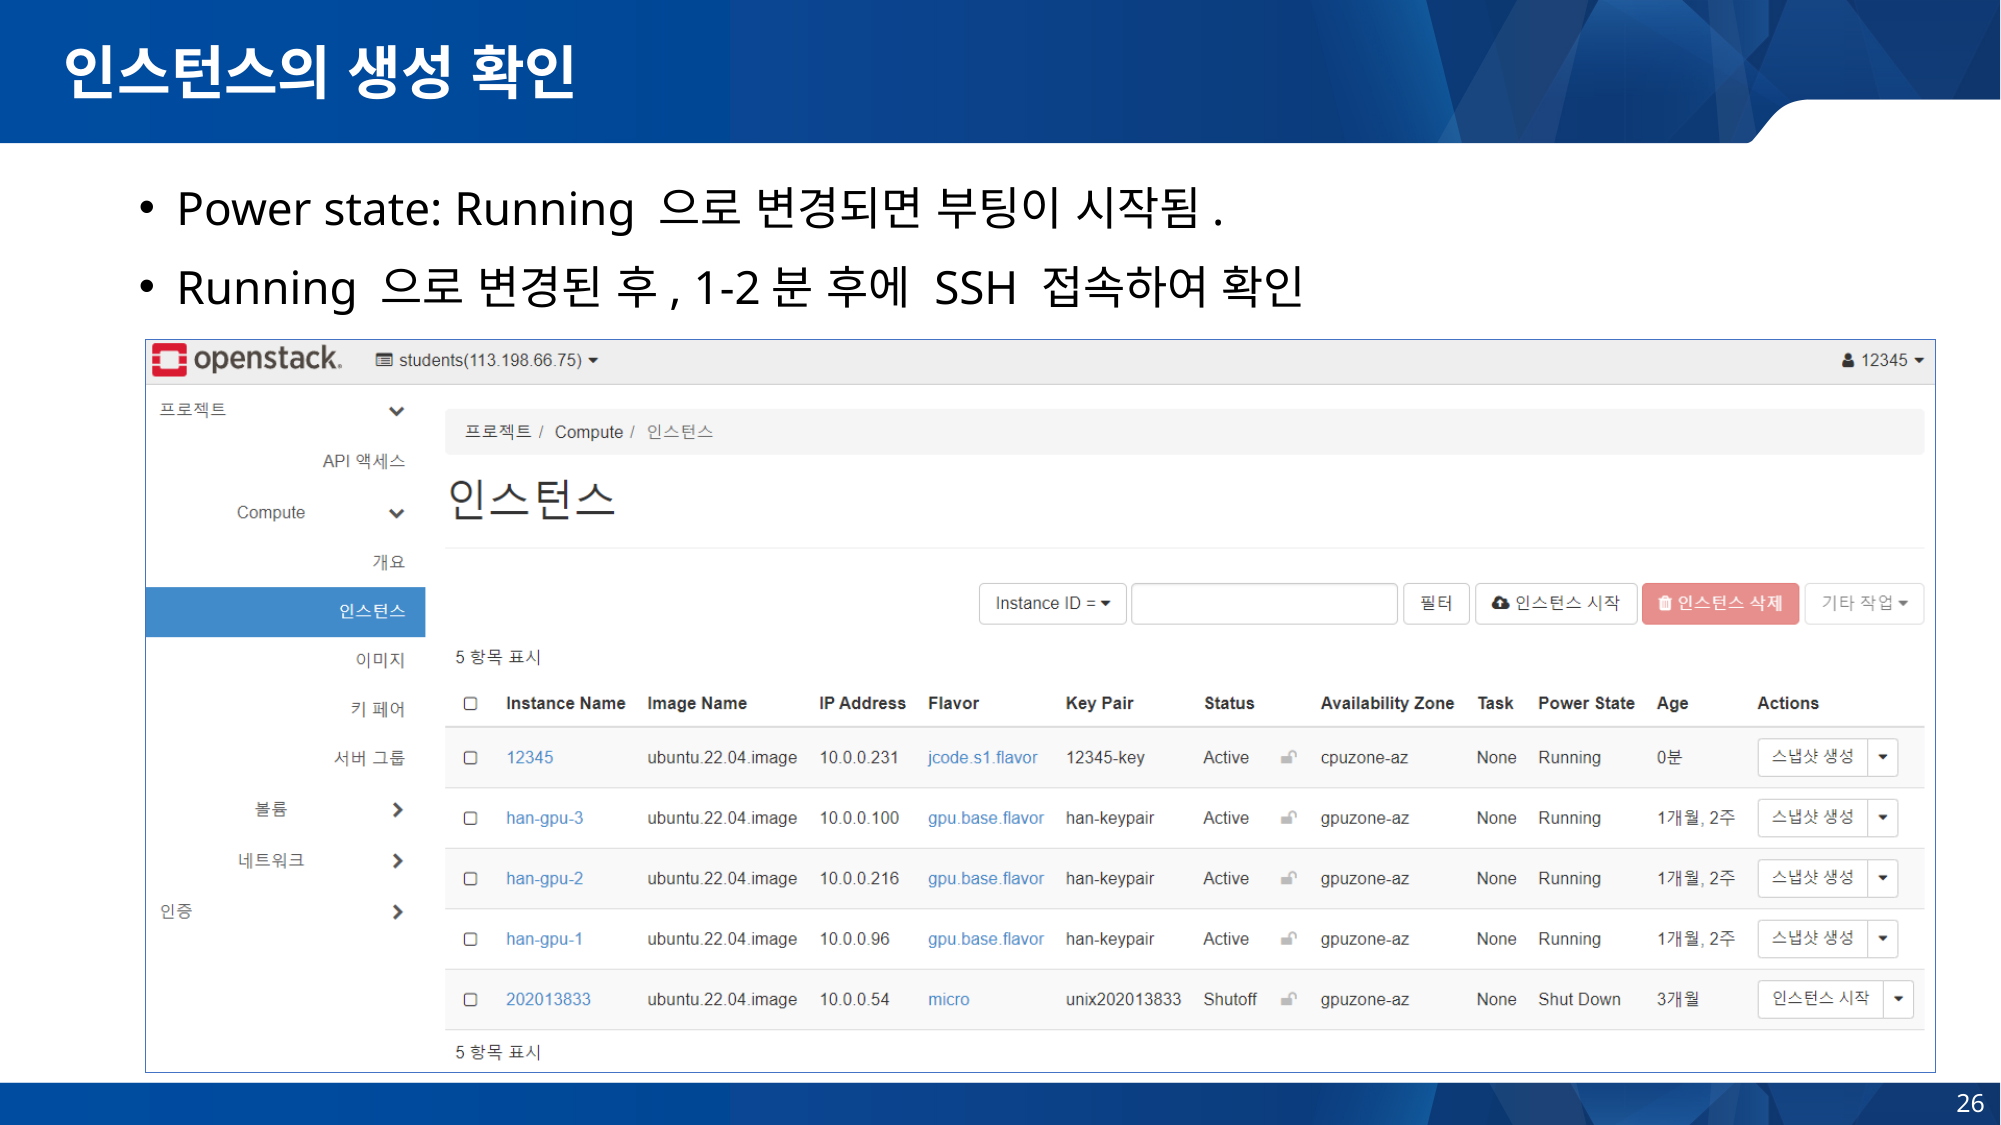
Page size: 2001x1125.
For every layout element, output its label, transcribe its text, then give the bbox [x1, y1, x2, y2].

slide_number 26 [1787, 1084, 2000, 1125]
list Power state: Running 으로 변경되면 부팅이 시작됨. Running 으로 변경된 후, 1-2분 후에 SSH 접속하여 확인 [48, 158, 1961, 1069]
picture [0, 0, 2001, 1125]
title 인스턴스의 생성 확인 [48, 31, 1961, 120]
